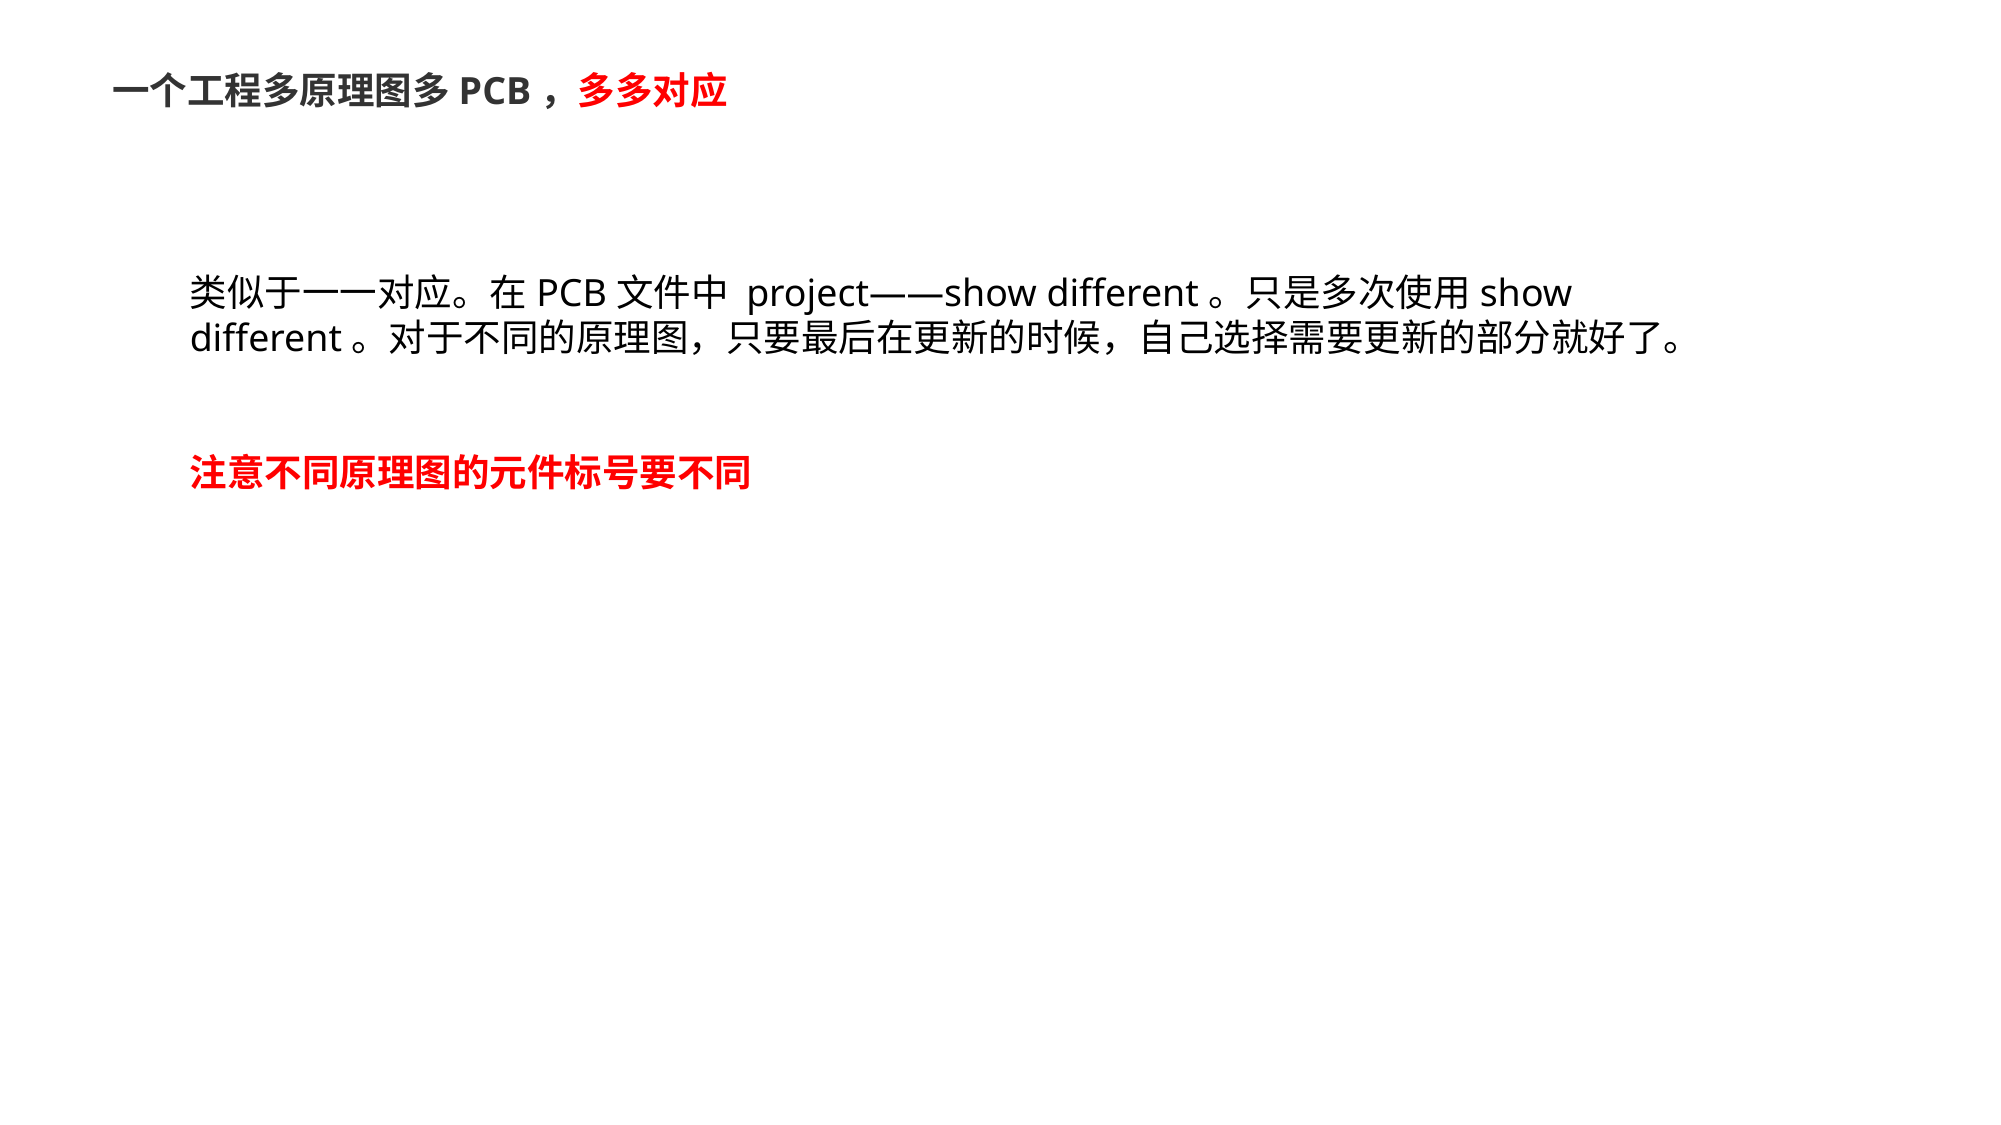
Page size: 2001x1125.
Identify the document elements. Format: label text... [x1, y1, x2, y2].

text_box 一个工程多原理图多PCB，多多对应 [97, 59, 743, 119]
text_box 类似于一一对应。在PCB文件中 project——show different。只是多次使用show different。对于不同的原理图，只要最后在更新的时候，自己选择需要更新的部分就好了。 注意不同原理图的元件标号要不同 [175, 261, 1793, 502]
